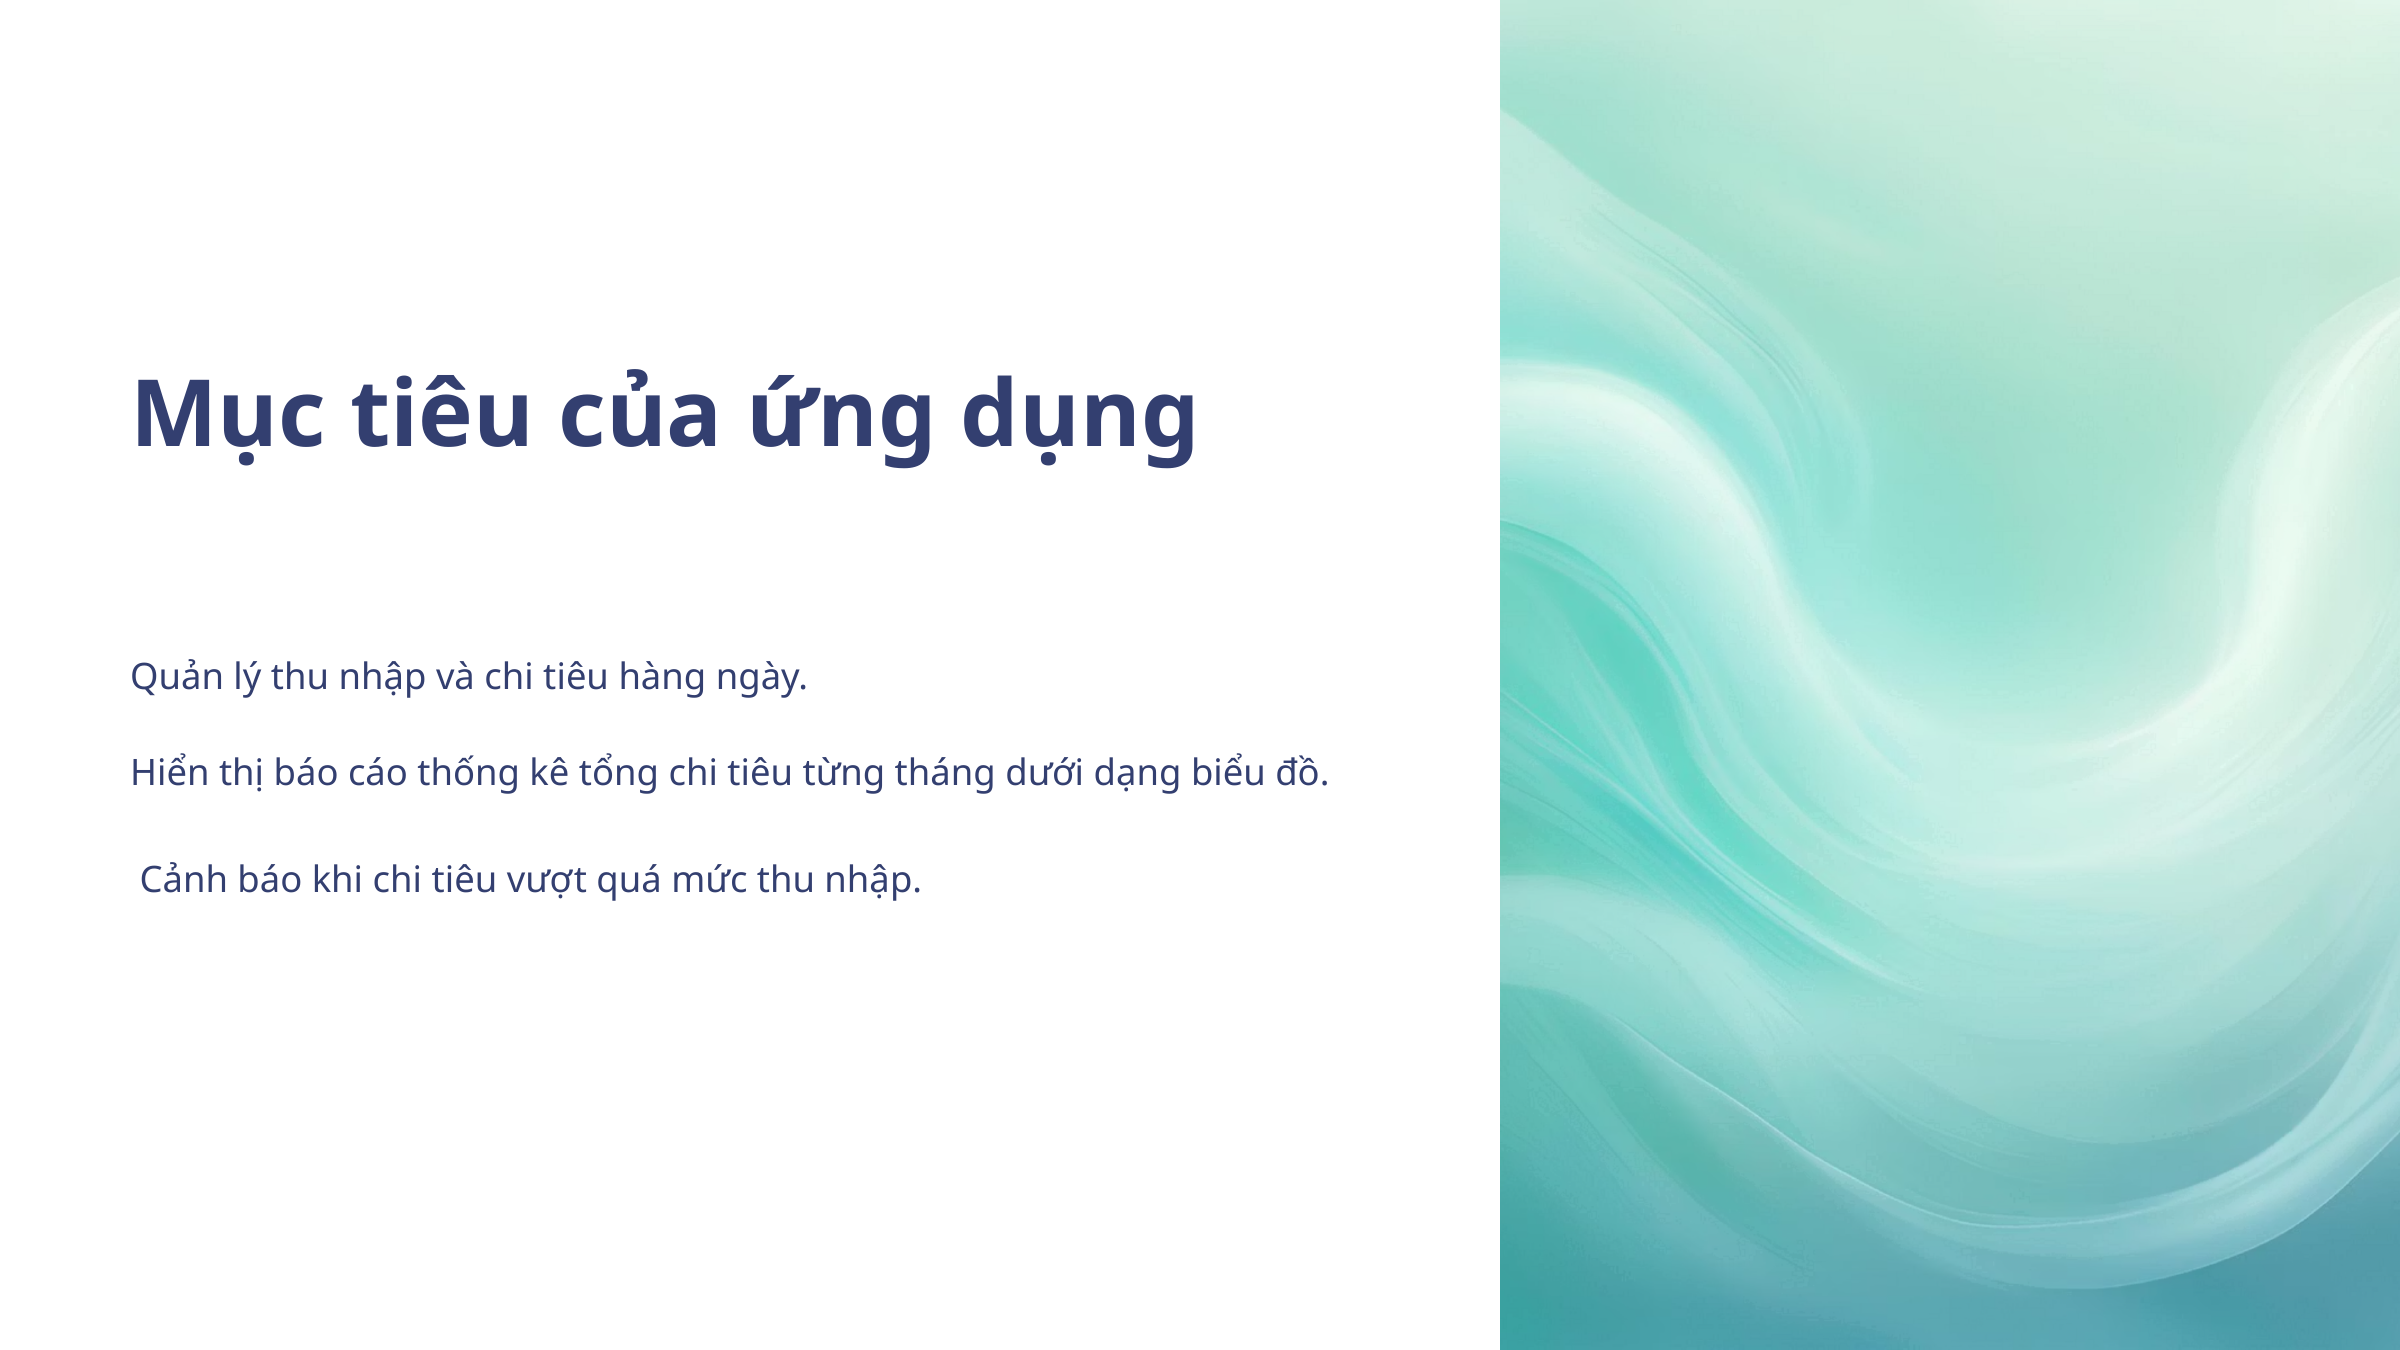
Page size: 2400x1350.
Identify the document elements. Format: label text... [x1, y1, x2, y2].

text_box Cảnh báo khi chi tiêu vượt quá mức thu nhập. [130, 840, 1370, 1001]
text_box Hiển thị báo cáo thống kê tổng chi tiêu từng tháng dưới dạng biểu đồ. [130, 733, 1370, 840]
text_box Mục tiêu của ứng dụng [130, 348, 1370, 582]
text_box Quản lý thu nhập và chi tiêu hàng ngày. [130, 637, 1370, 697]
picture [1499, 0, 2400, 1350]
